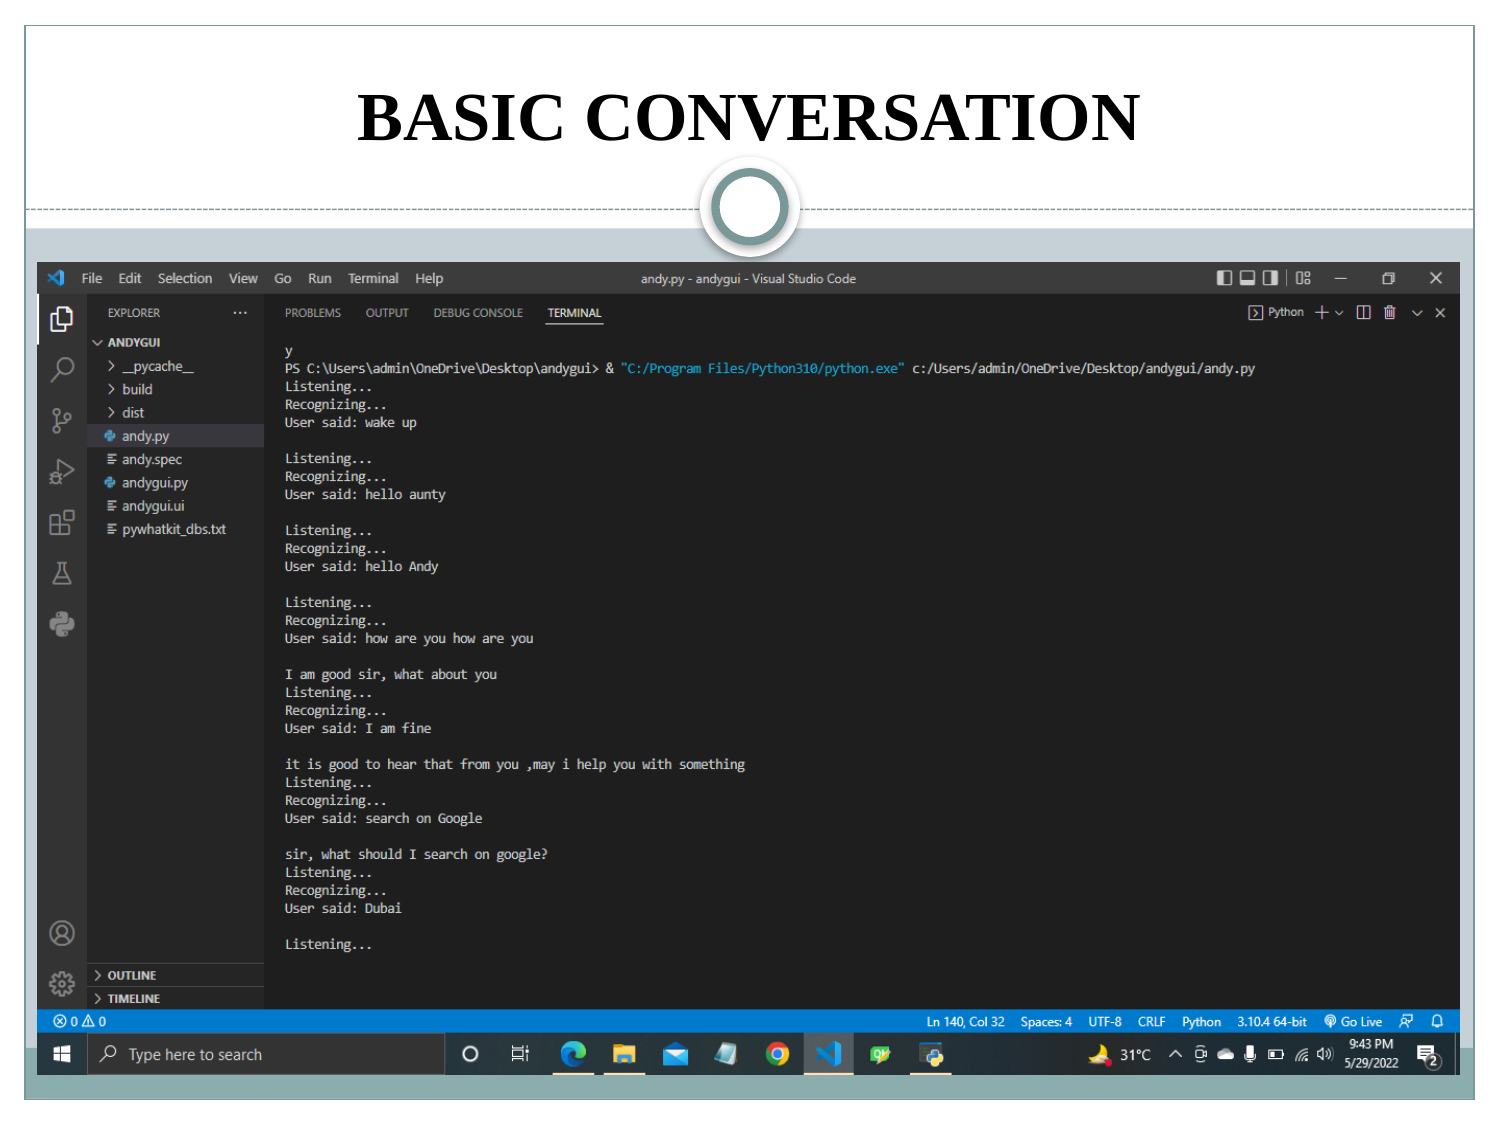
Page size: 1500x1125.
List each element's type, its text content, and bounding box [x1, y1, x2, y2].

title BASIC CONVERSATION [49, 37, 1450, 162]
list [37, 262, 1460, 1075]
